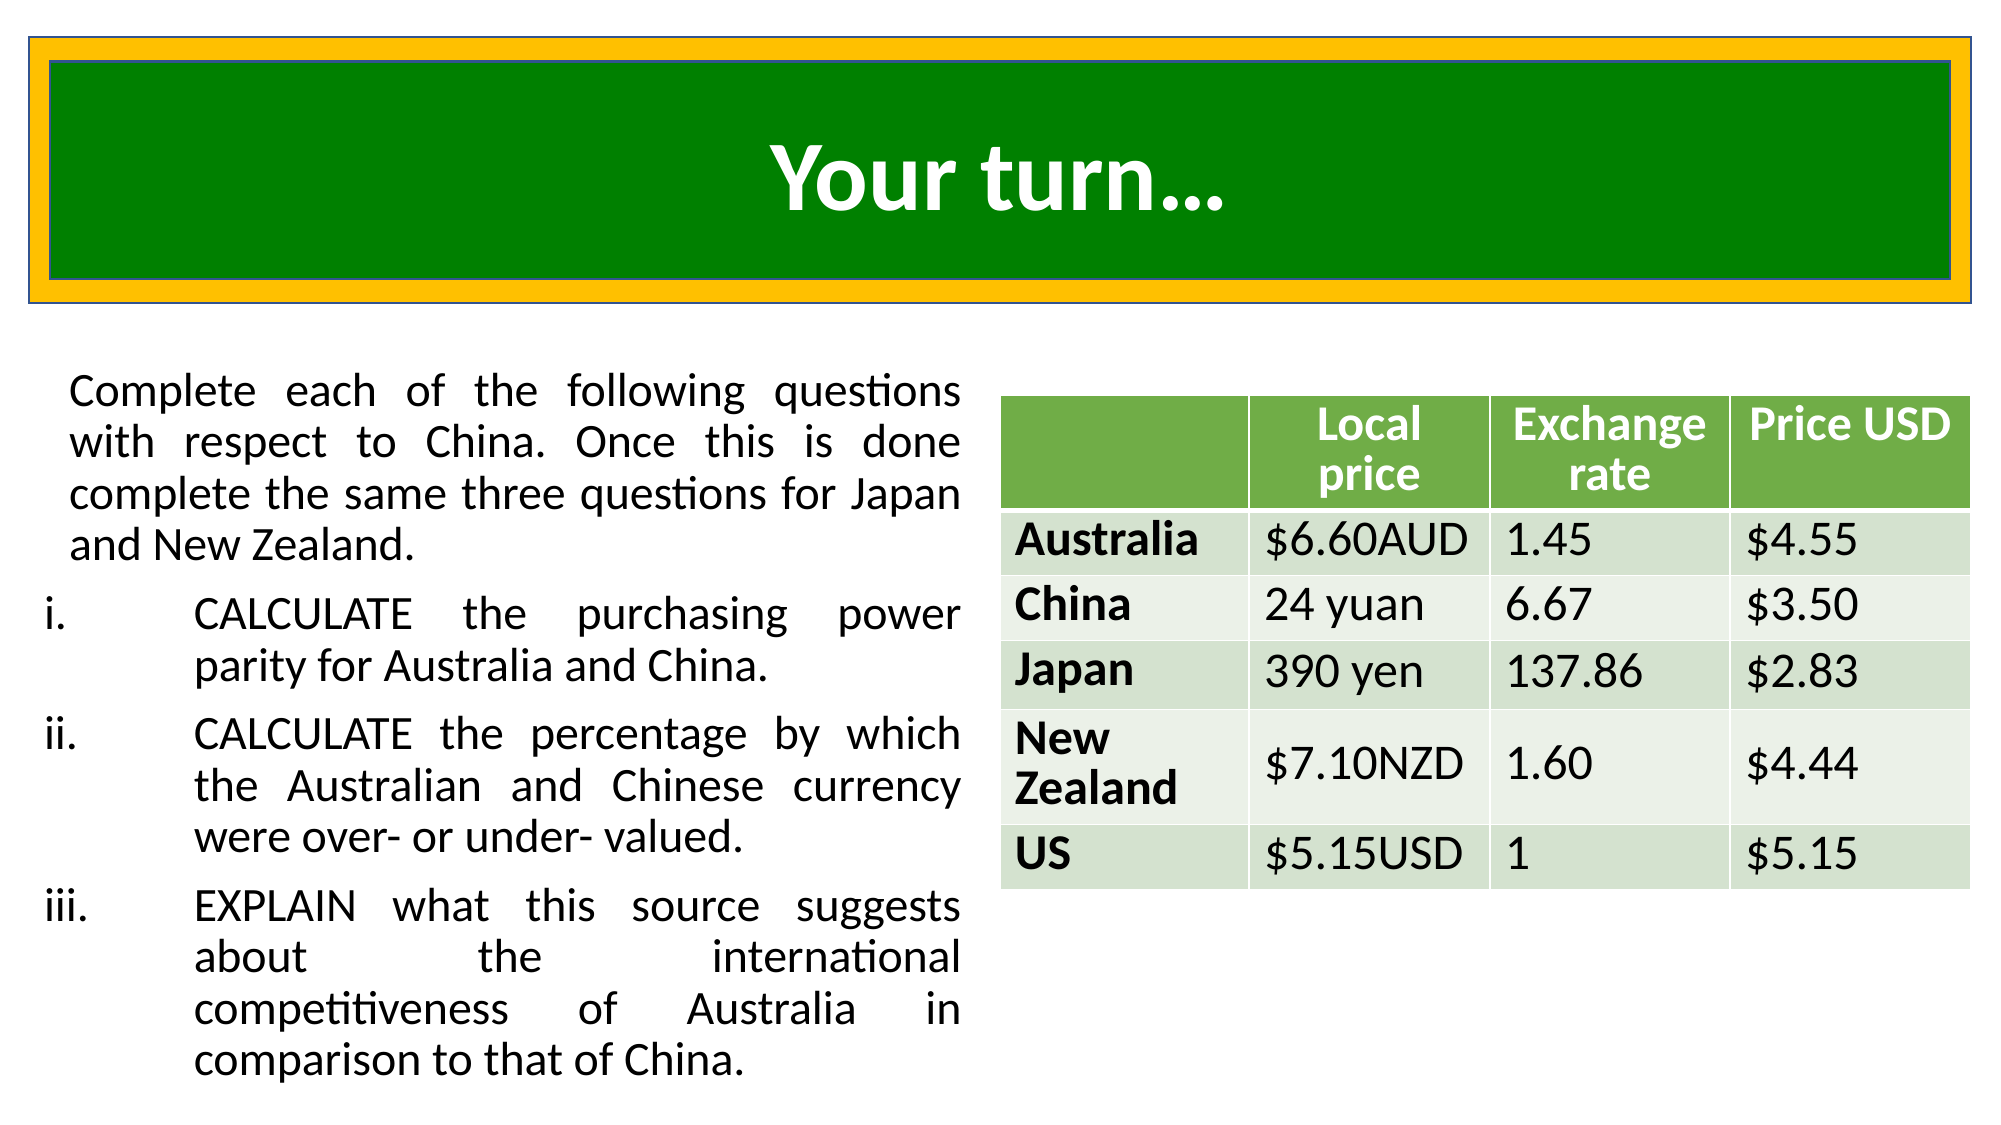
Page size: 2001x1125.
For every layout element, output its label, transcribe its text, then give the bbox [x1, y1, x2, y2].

table_cell $6.60AUD [1250, 513, 1489, 575]
table_cell 390 yen [1250, 641, 1489, 709]
table_cell $7.10NZD [1250, 710, 1489, 824]
table_cell 6.67 [1491, 576, 1729, 640]
table_cell 1.45 [1491, 513, 1729, 575]
table_cell $5.15 [1731, 825, 1970, 889]
text_box Your turn… [49, 60, 1951, 280]
table_cell $3.50 [1731, 576, 1970, 640]
table_cell $4.44 [1731, 710, 1970, 824]
table_header Local price [1250, 396, 1489, 508]
table_cell Australia [1001, 513, 1248, 575]
table_cell $4.55 [1731, 513, 1970, 575]
table_cell China [1001, 576, 1248, 640]
table_cell Japan [1001, 641, 1248, 709]
table_cell 137.86 [1491, 641, 1729, 709]
table_header Exchange rate [1491, 396, 1729, 508]
text_box [28, 36, 1972, 304]
table_cell $5.15USD [1250, 825, 1489, 889]
table_cell US [1001, 825, 1248, 889]
table_cell 24 yuan [1250, 576, 1489, 640]
list Complete each of the following questions with respect to China. Once this is done complete the same three questions for Japan and New Zealand. CALCULATE the purchasing power parity for Australia and China. CALCULATE the percentage by which the Australian and Chinese currency were over- or under- valued. EXPLAIN what this source suggests about the international competitiveness of Australia in comparison to that of China. [29, 351, 978, 1100]
table_cell 1.60 [1491, 710, 1729, 824]
table_header [1001, 396, 1248, 508]
table_cell $2.83 [1731, 641, 1970, 709]
table_cell 1 [1491, 825, 1729, 889]
table_header Price USD [1731, 396, 1970, 508]
table_cell New Zealand [1001, 710, 1248, 824]
